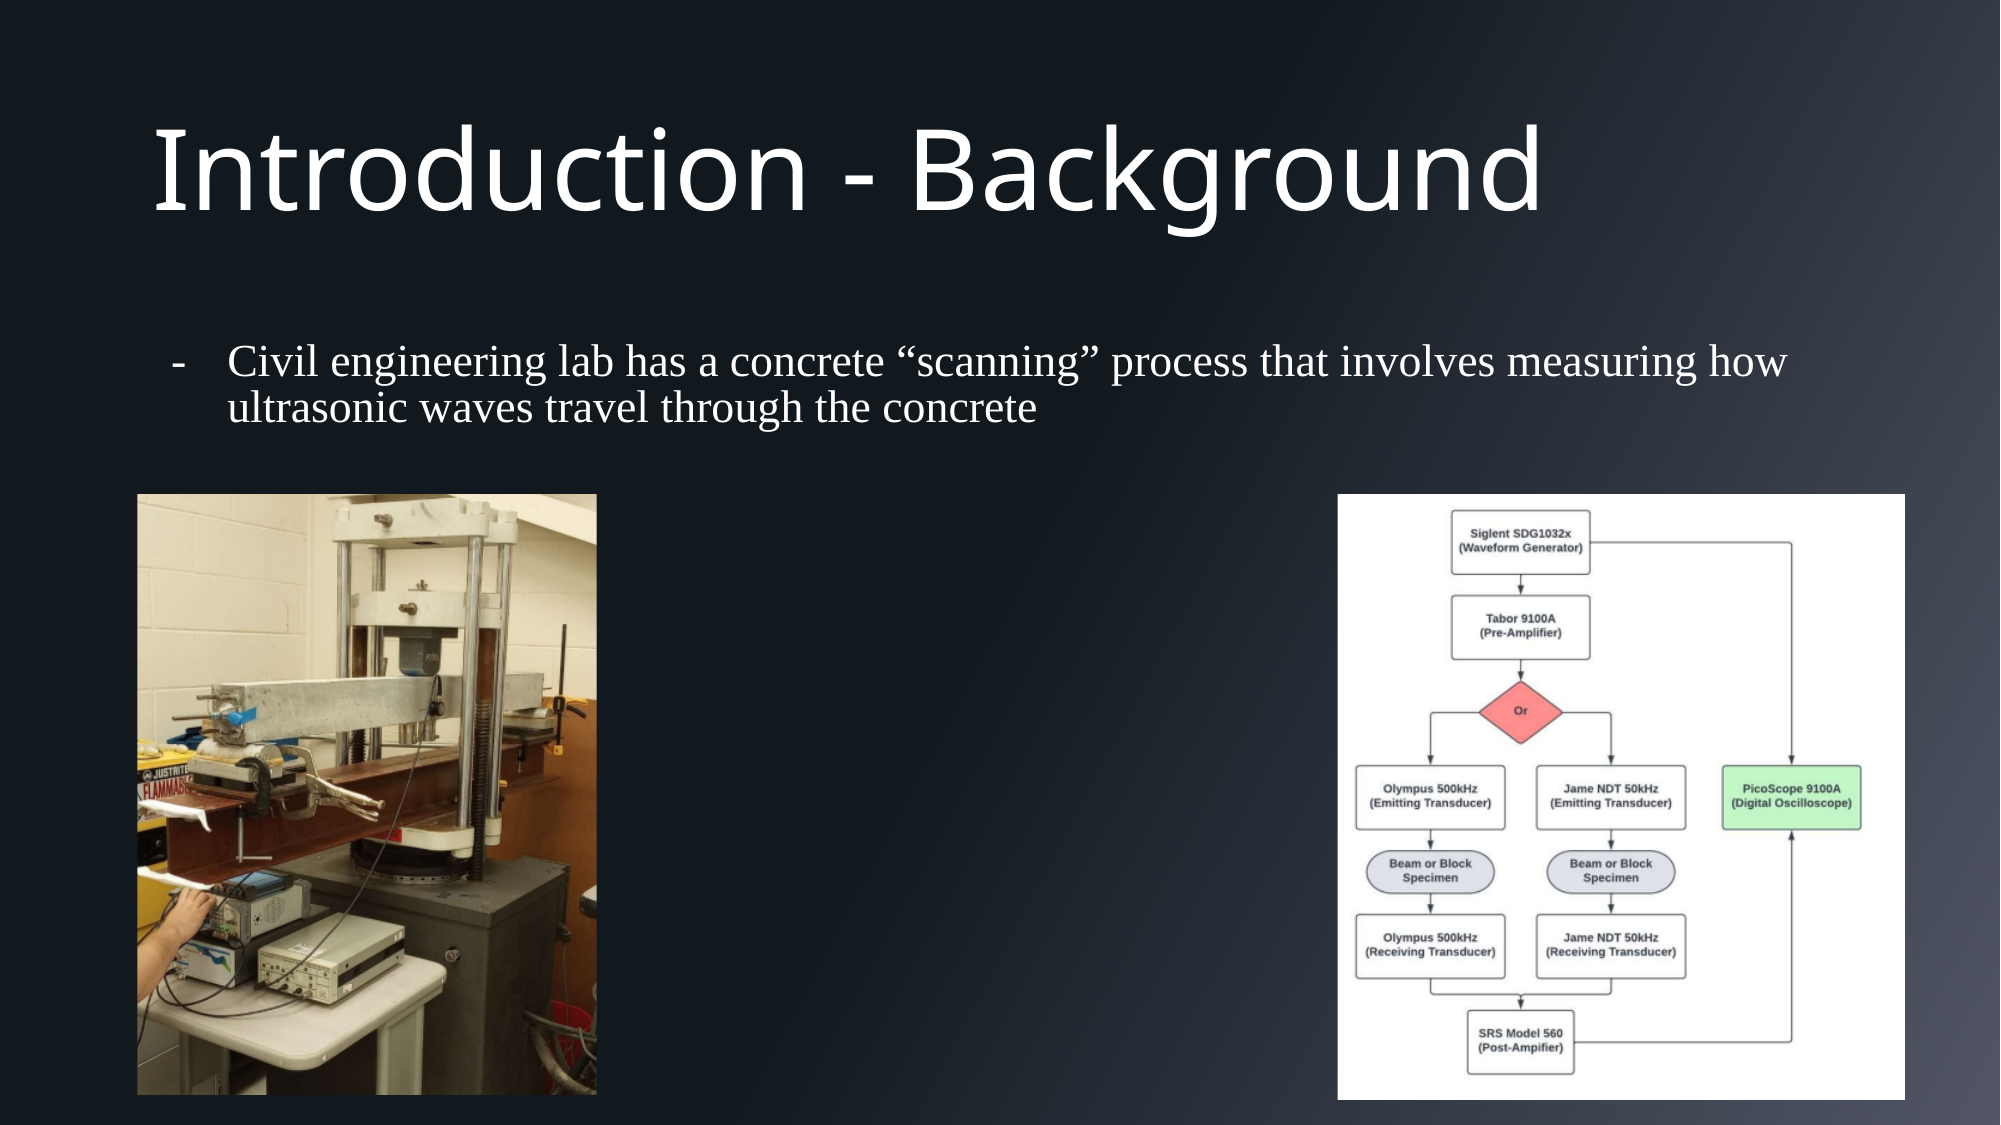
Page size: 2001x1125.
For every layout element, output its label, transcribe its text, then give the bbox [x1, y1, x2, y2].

picture [137, 494, 597, 1095]
picture [1337, 494, 1906, 1100]
list Civil engineering lab has a concrete “scanning” process that involves measuring how ultrasonic waves travel through the concrete [137, 277, 1981, 495]
title Introduction - Background [137, 59, 1863, 277]
